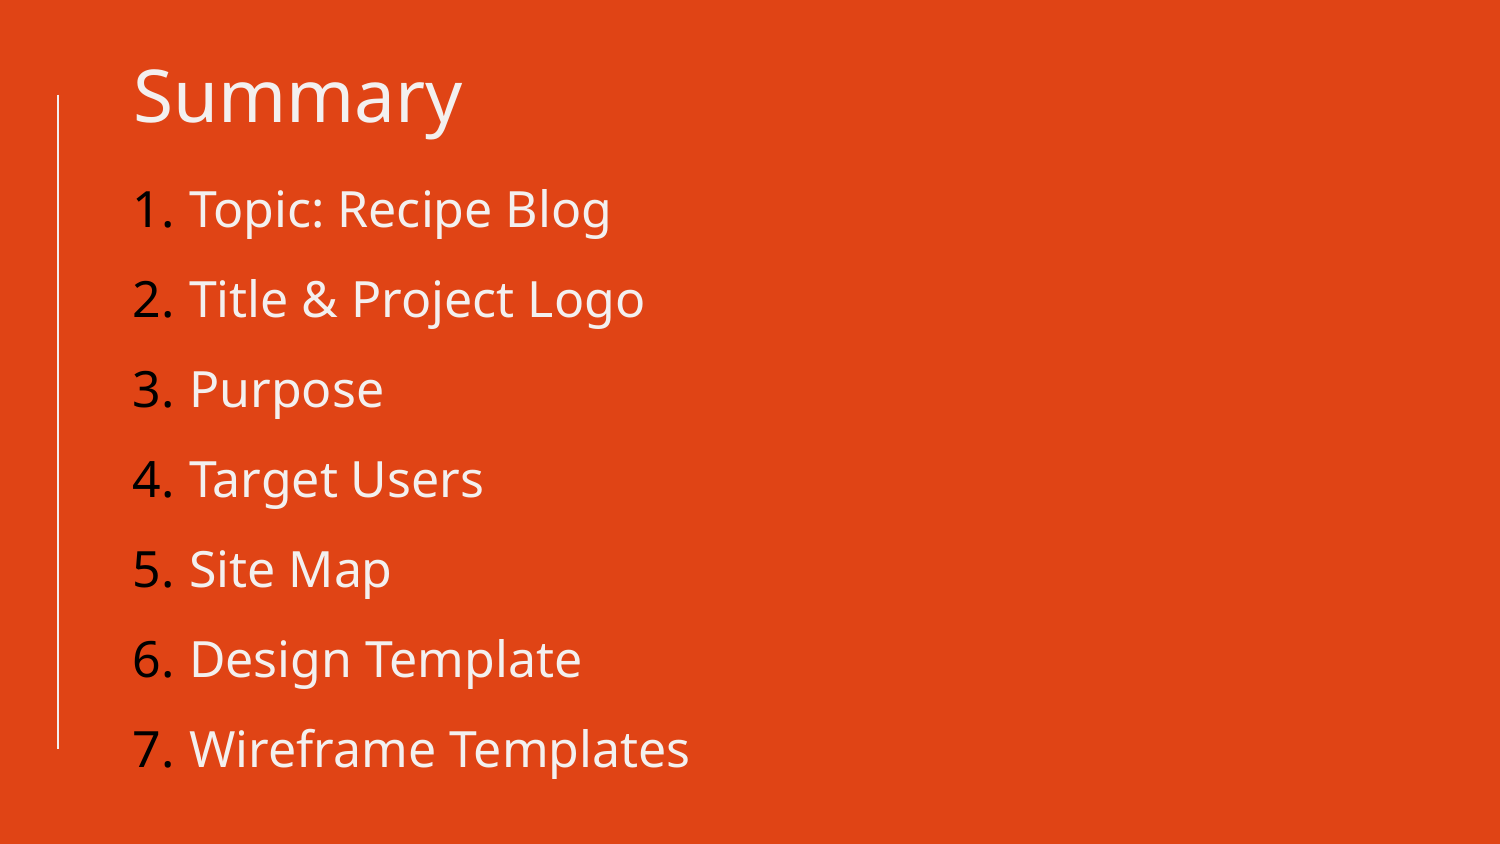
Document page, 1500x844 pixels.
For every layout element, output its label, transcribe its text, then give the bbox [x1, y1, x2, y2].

title Summary [118, 46, 1382, 141]
text_box Topic: Recipe Blog Title & Project Logo Purpose Target Users Site Map Design Template Wireframe Templates [118, 140, 1097, 844]
